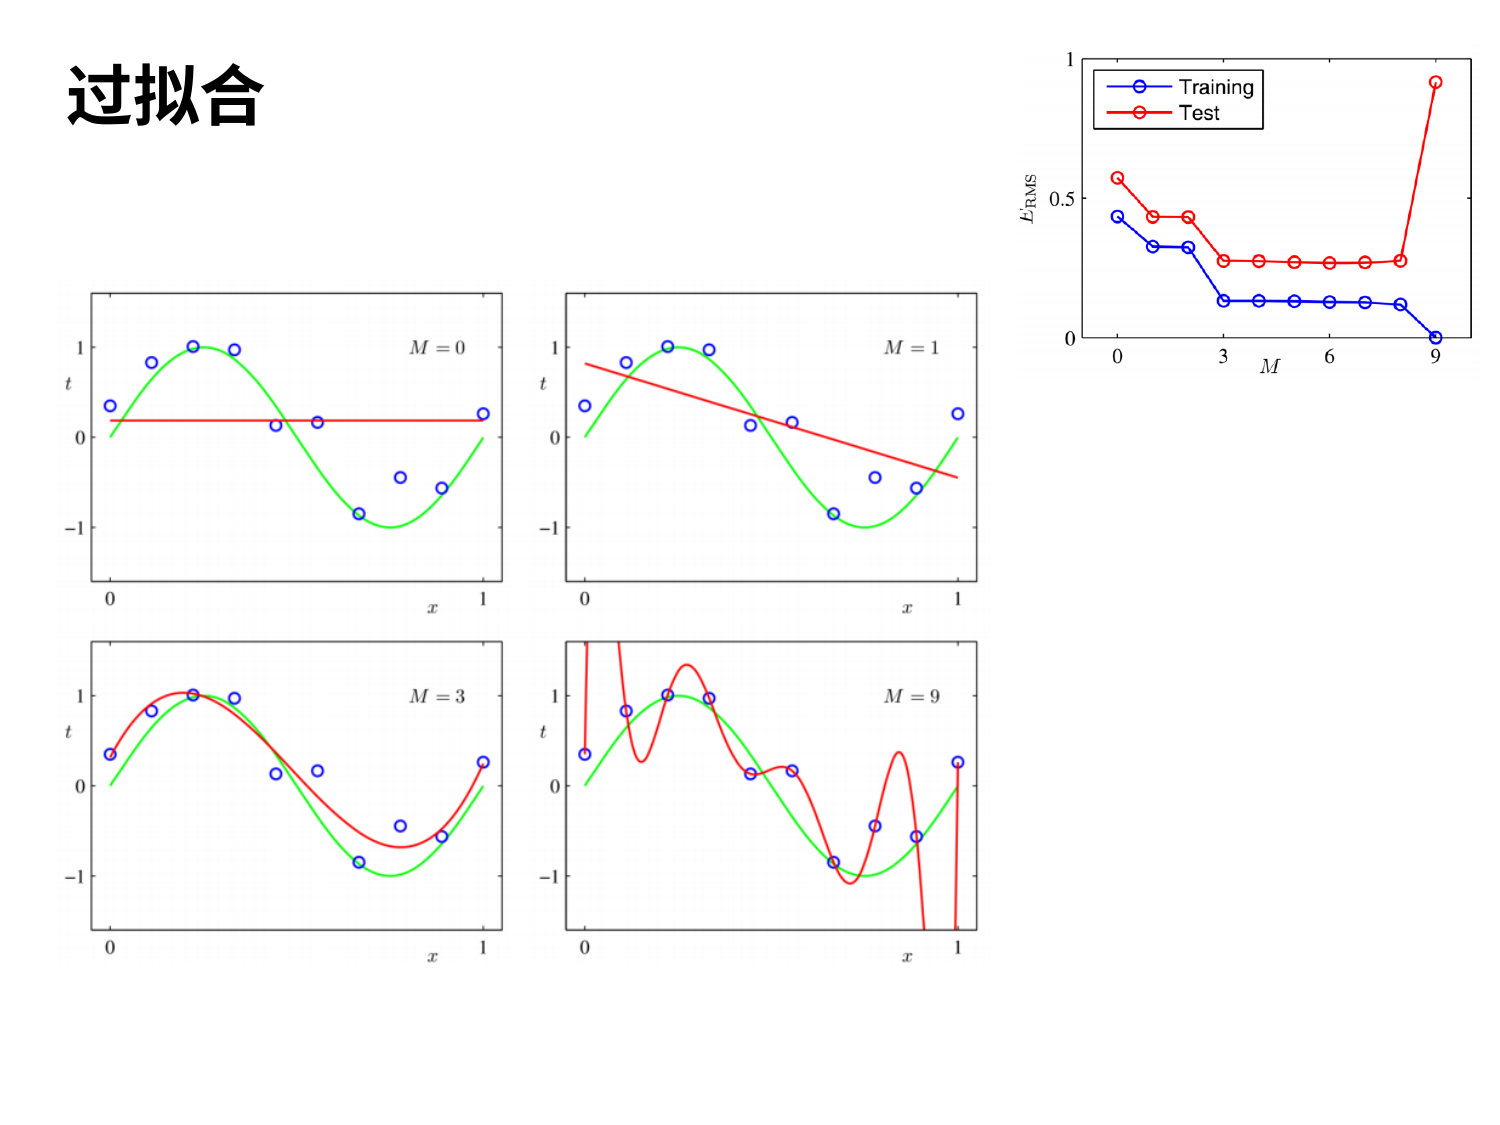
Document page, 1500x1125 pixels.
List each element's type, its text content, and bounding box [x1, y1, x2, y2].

title 过拟合 [0, 0, 1350, 188]
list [13, 231, 1016, 965]
picture [1019, 42, 1500, 383]
